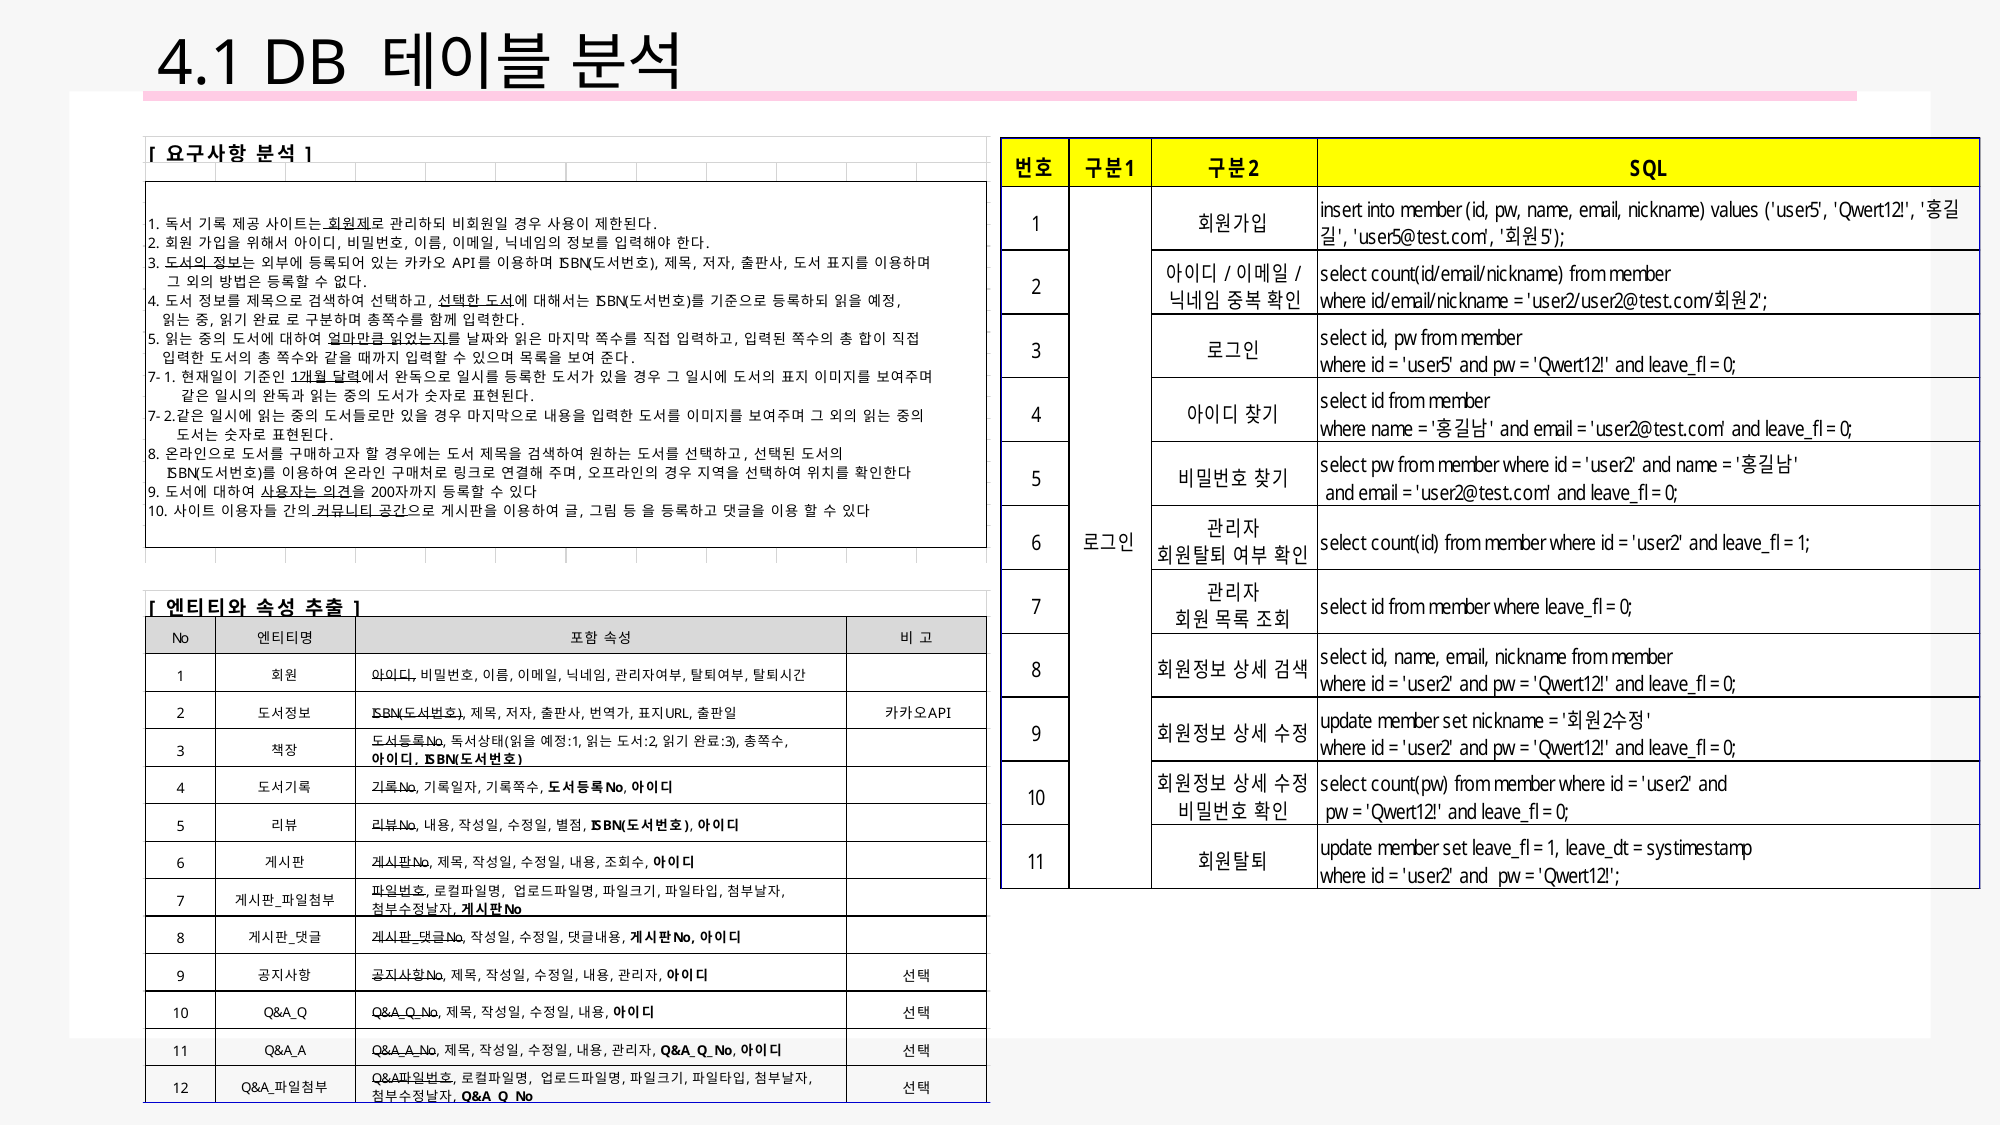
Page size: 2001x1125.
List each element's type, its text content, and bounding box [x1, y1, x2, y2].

list 4.1 DB 테이블 분석 [142, 22, 973, 92]
picture [142, 590, 991, 1103]
picture [142, 136, 991, 563]
picture [999, 136, 1982, 890]
